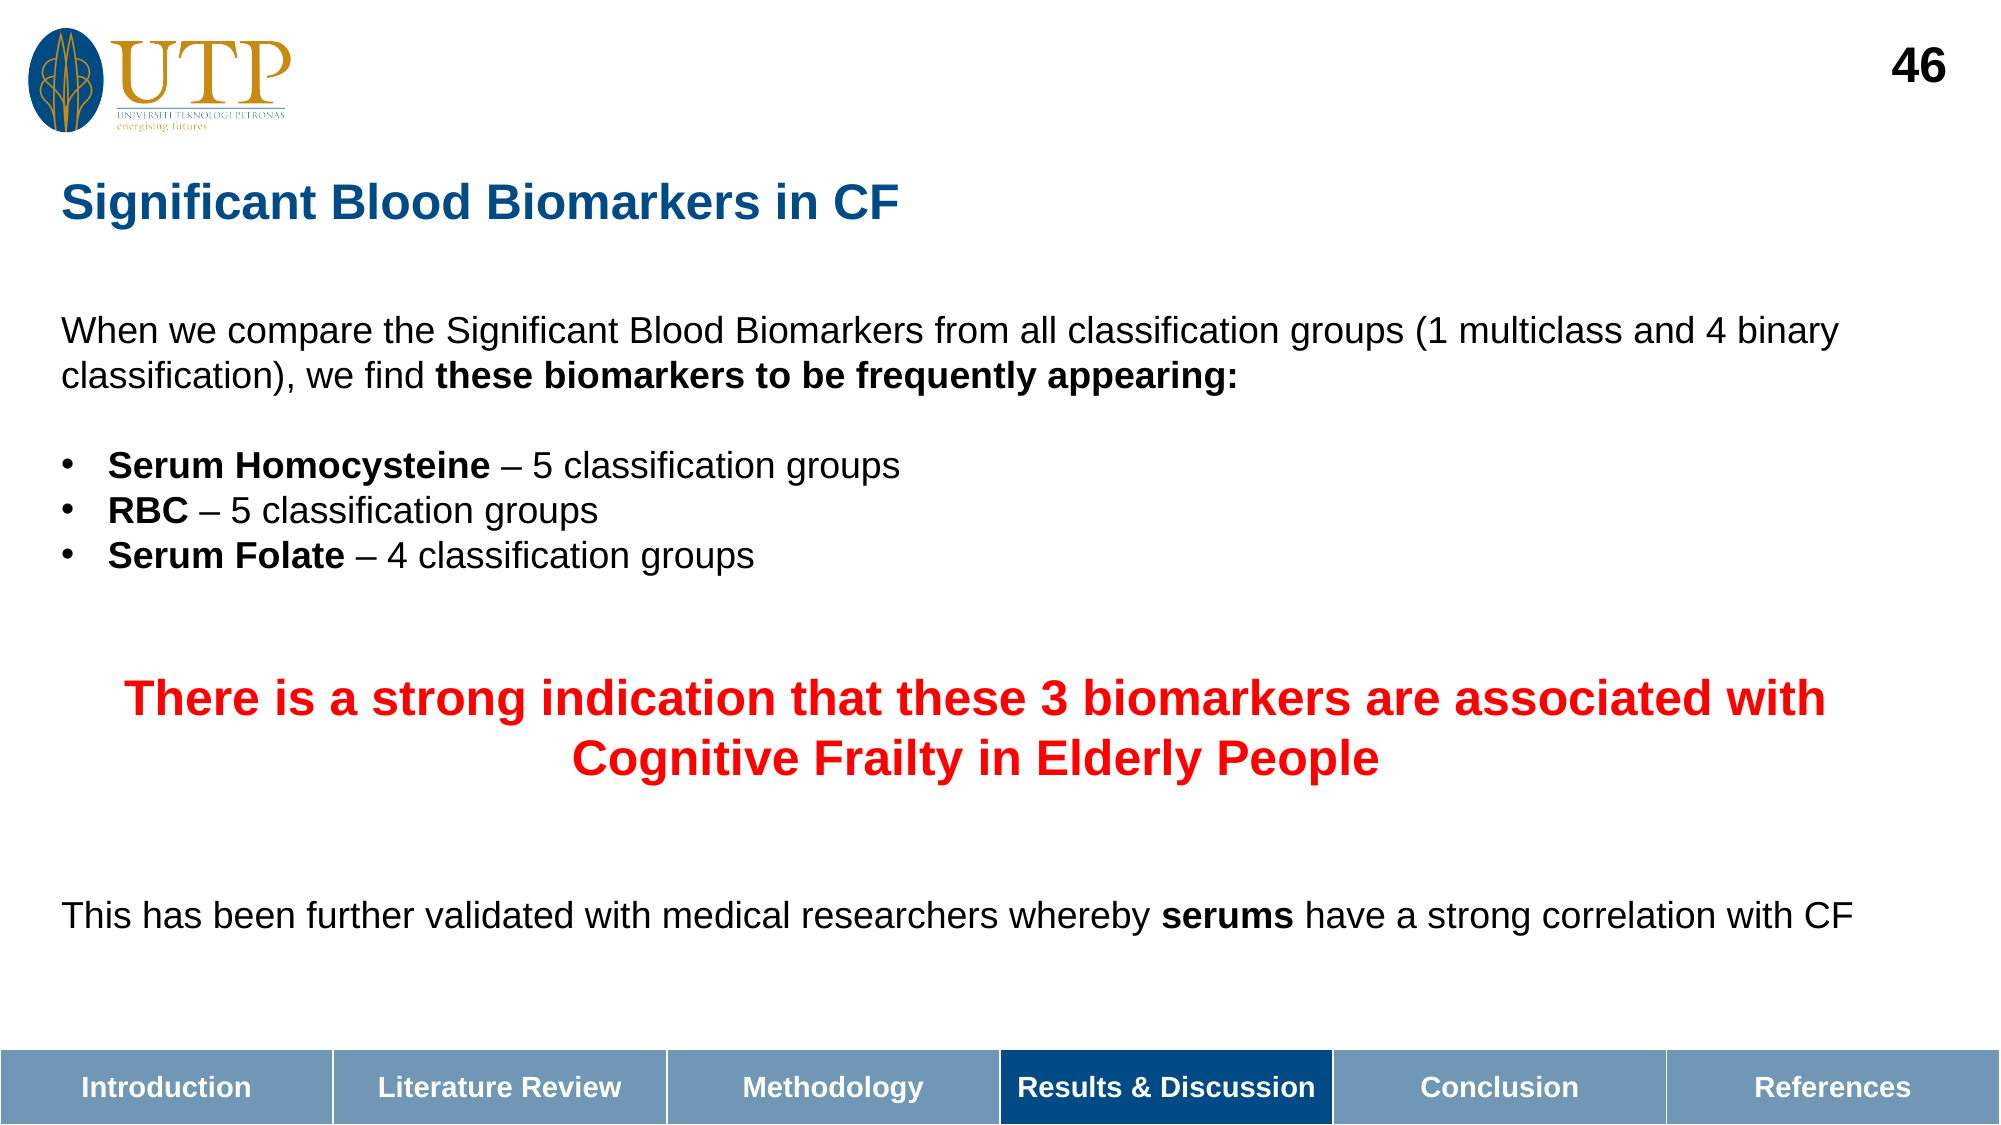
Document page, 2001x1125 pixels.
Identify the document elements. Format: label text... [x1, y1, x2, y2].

text_box When we compare the Significant Blood Biomarkers from all classification groups (1 multiclass and 4 binary classification), we find these biomarkers to be frequently appearing: Serum Homocysteine – 5 classification groups RBC – 5 classification groups Serum Folate – 4 classification groups There is a strong indication that these 3 biomarkers are associated with Cognitive Frailty in Elderly People This has been further validated with medical researchers whereby serums have a strong correlation with CF [46, 298, 1907, 944]
table_header Literature Review [334, 1050, 666, 1124]
table_header Conclusion [1334, 1050, 1666, 1124]
table_header Results & Discussion [1001, 1050, 1332, 1124]
text_box 46 [1816, 25, 1962, 101]
table_header References [1667, 1050, 1999, 1124]
text_box Significant Blood Biomarkers in CF [46, 162, 1661, 238]
picture [23, 25, 294, 136]
table_header Introduction [1, 1050, 332, 1124]
table_header Methodology [668, 1050, 999, 1124]
